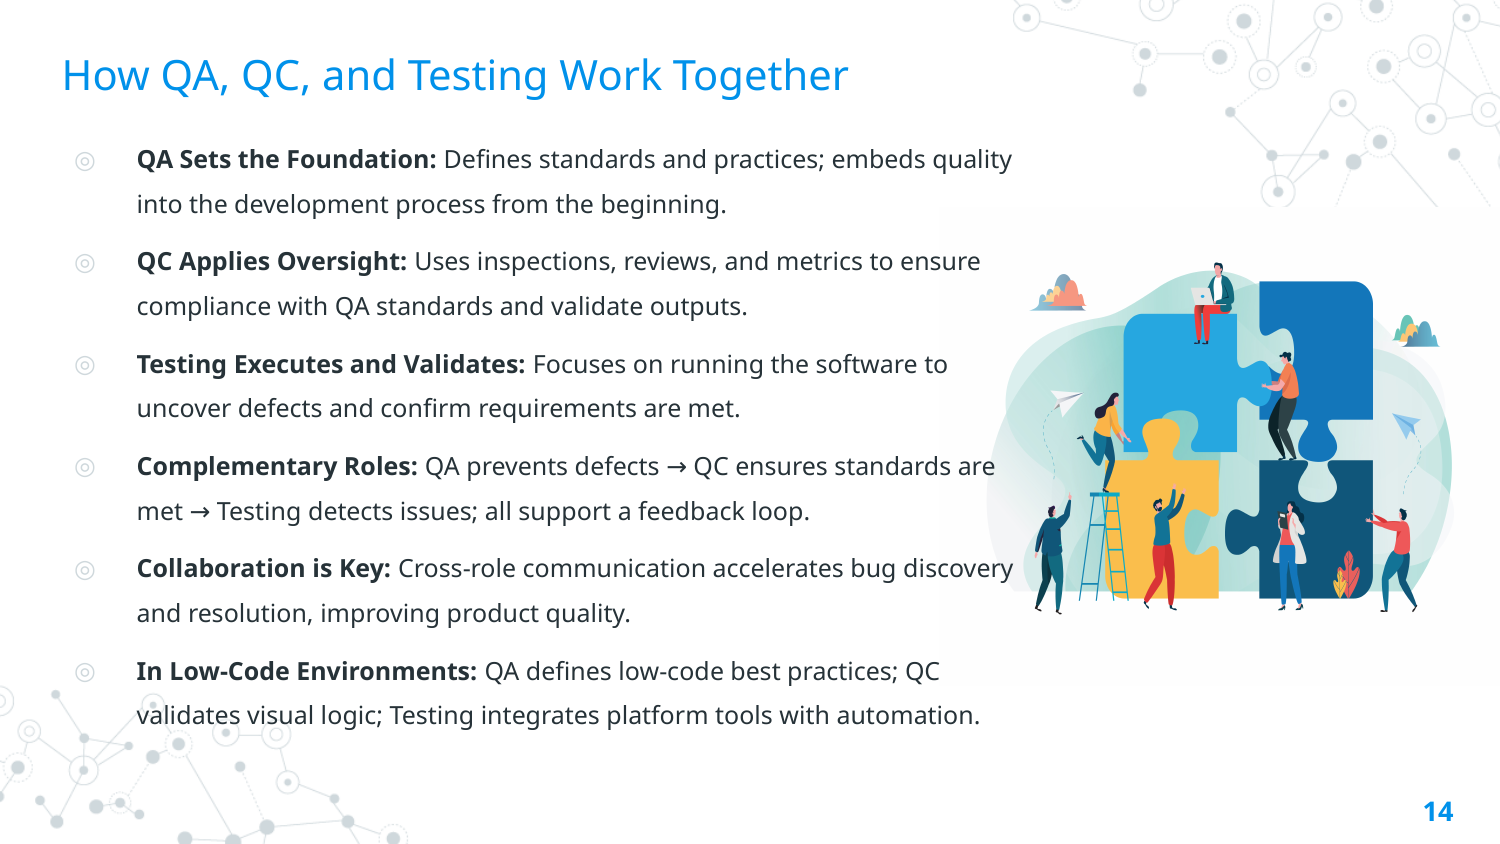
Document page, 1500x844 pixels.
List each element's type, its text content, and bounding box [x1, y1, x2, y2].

slide_number 14 [1378, 779, 1469, 844]
list QA Sets the Foundation: Defines standards and practices; embeds quality into the development process from the beginning. QC Applies Oversight: Uses inspections, reviews, and metrics to ensure compliance with QA standards and validate outputs. Testing Executes and Validates: Focuses on running the software to uncover defects and confirm requirements are met. Complementary Roles: QA prevents defects → QC ensures standards are met → Testing detects issues; all support a feedback loop. Collaboration is Key: Cross-role communication accelerates bug discovery and resolution, improving product quality. In Low-Code Environments: QA defines low-code best practices; QC validates visual logic; Testing integrates platform tools with automation. [46, 113, 1045, 780]
title How QA, QC, and Testing Work Together [46, 34, 1289, 114]
picture [0, 0, 1500, 844]
